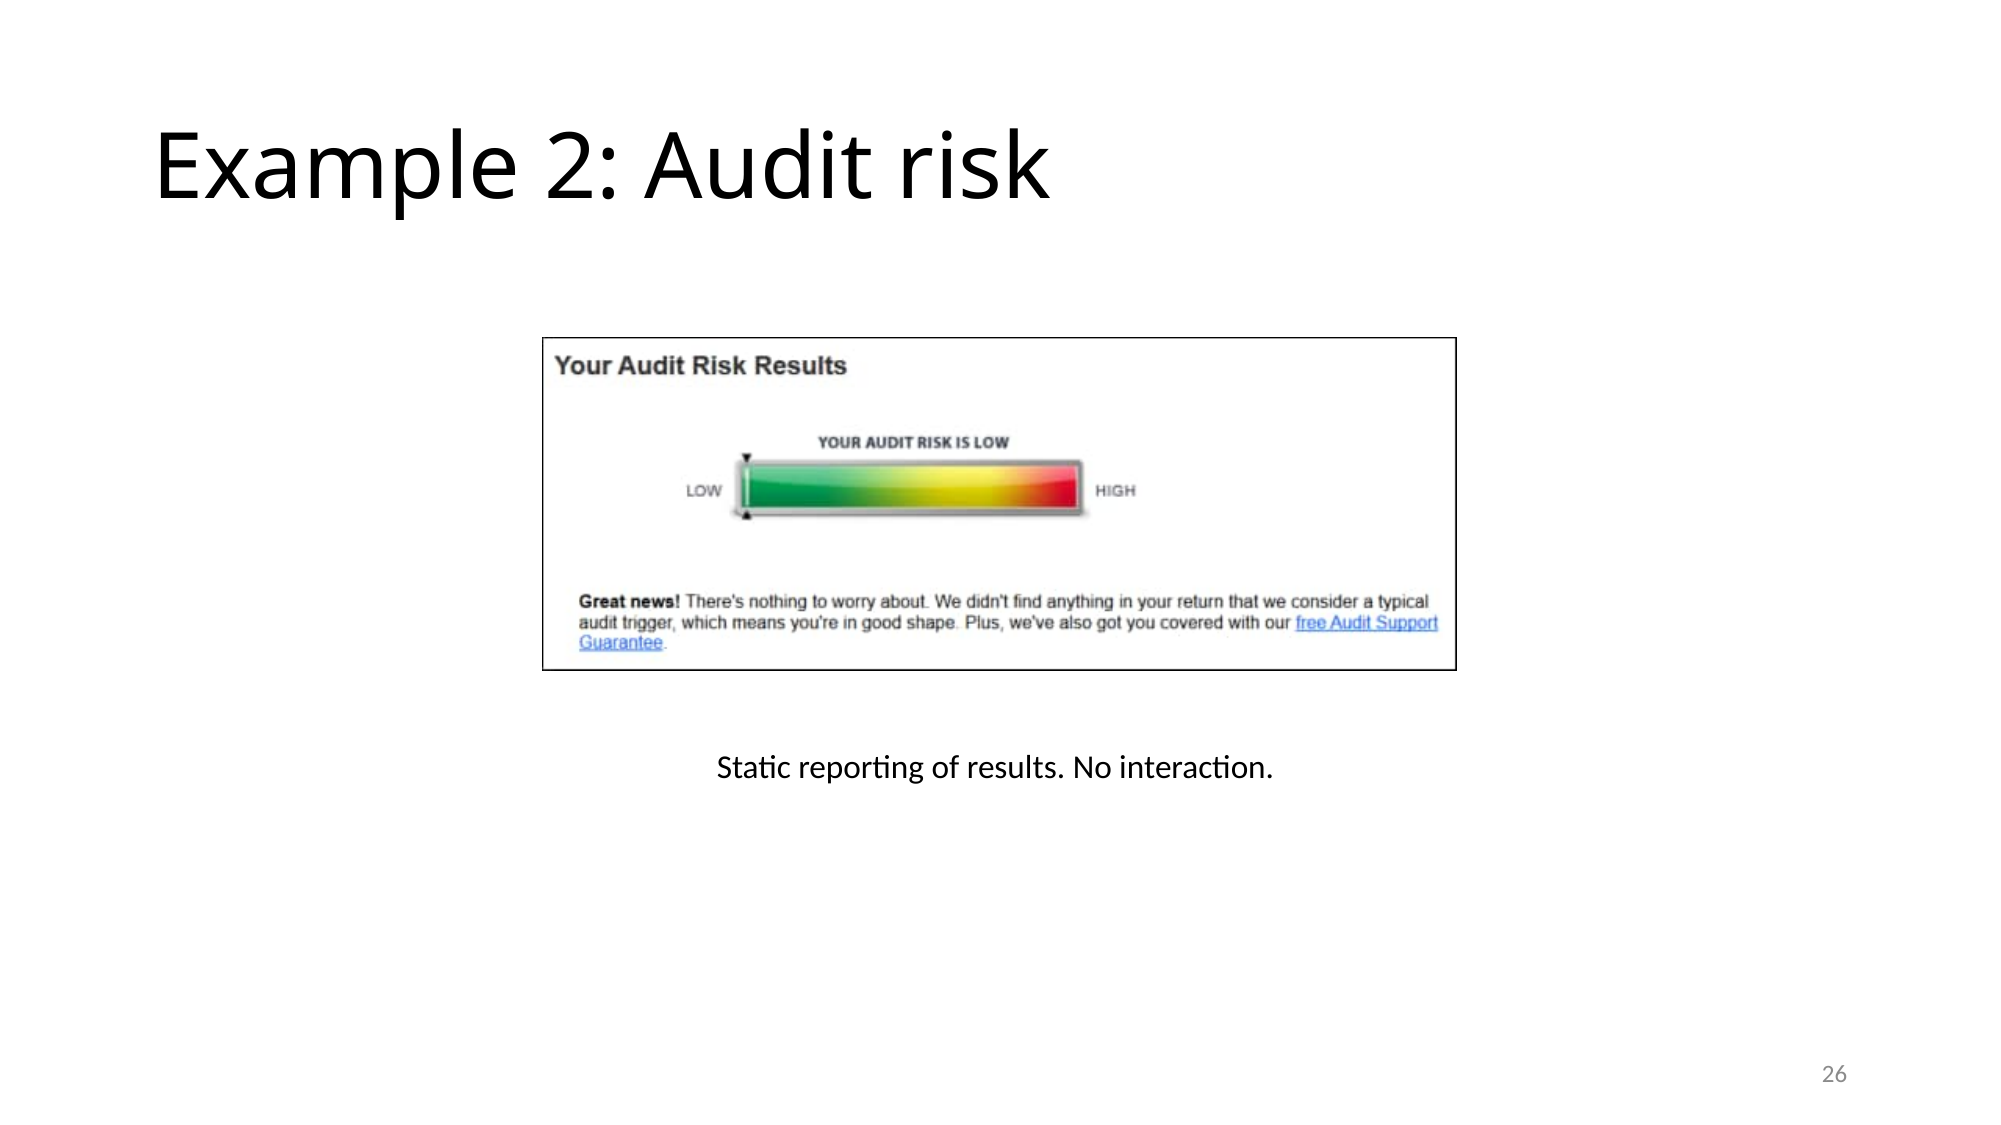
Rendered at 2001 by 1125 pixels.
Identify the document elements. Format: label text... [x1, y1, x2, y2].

text_box Static reporting of results. No interaction. [702, 737, 1298, 793]
title Example 2: Audit risk [137, 59, 1863, 278]
picture [542, 337, 1457, 671]
slide_number 26 [1412, 1042, 1863, 1103]
